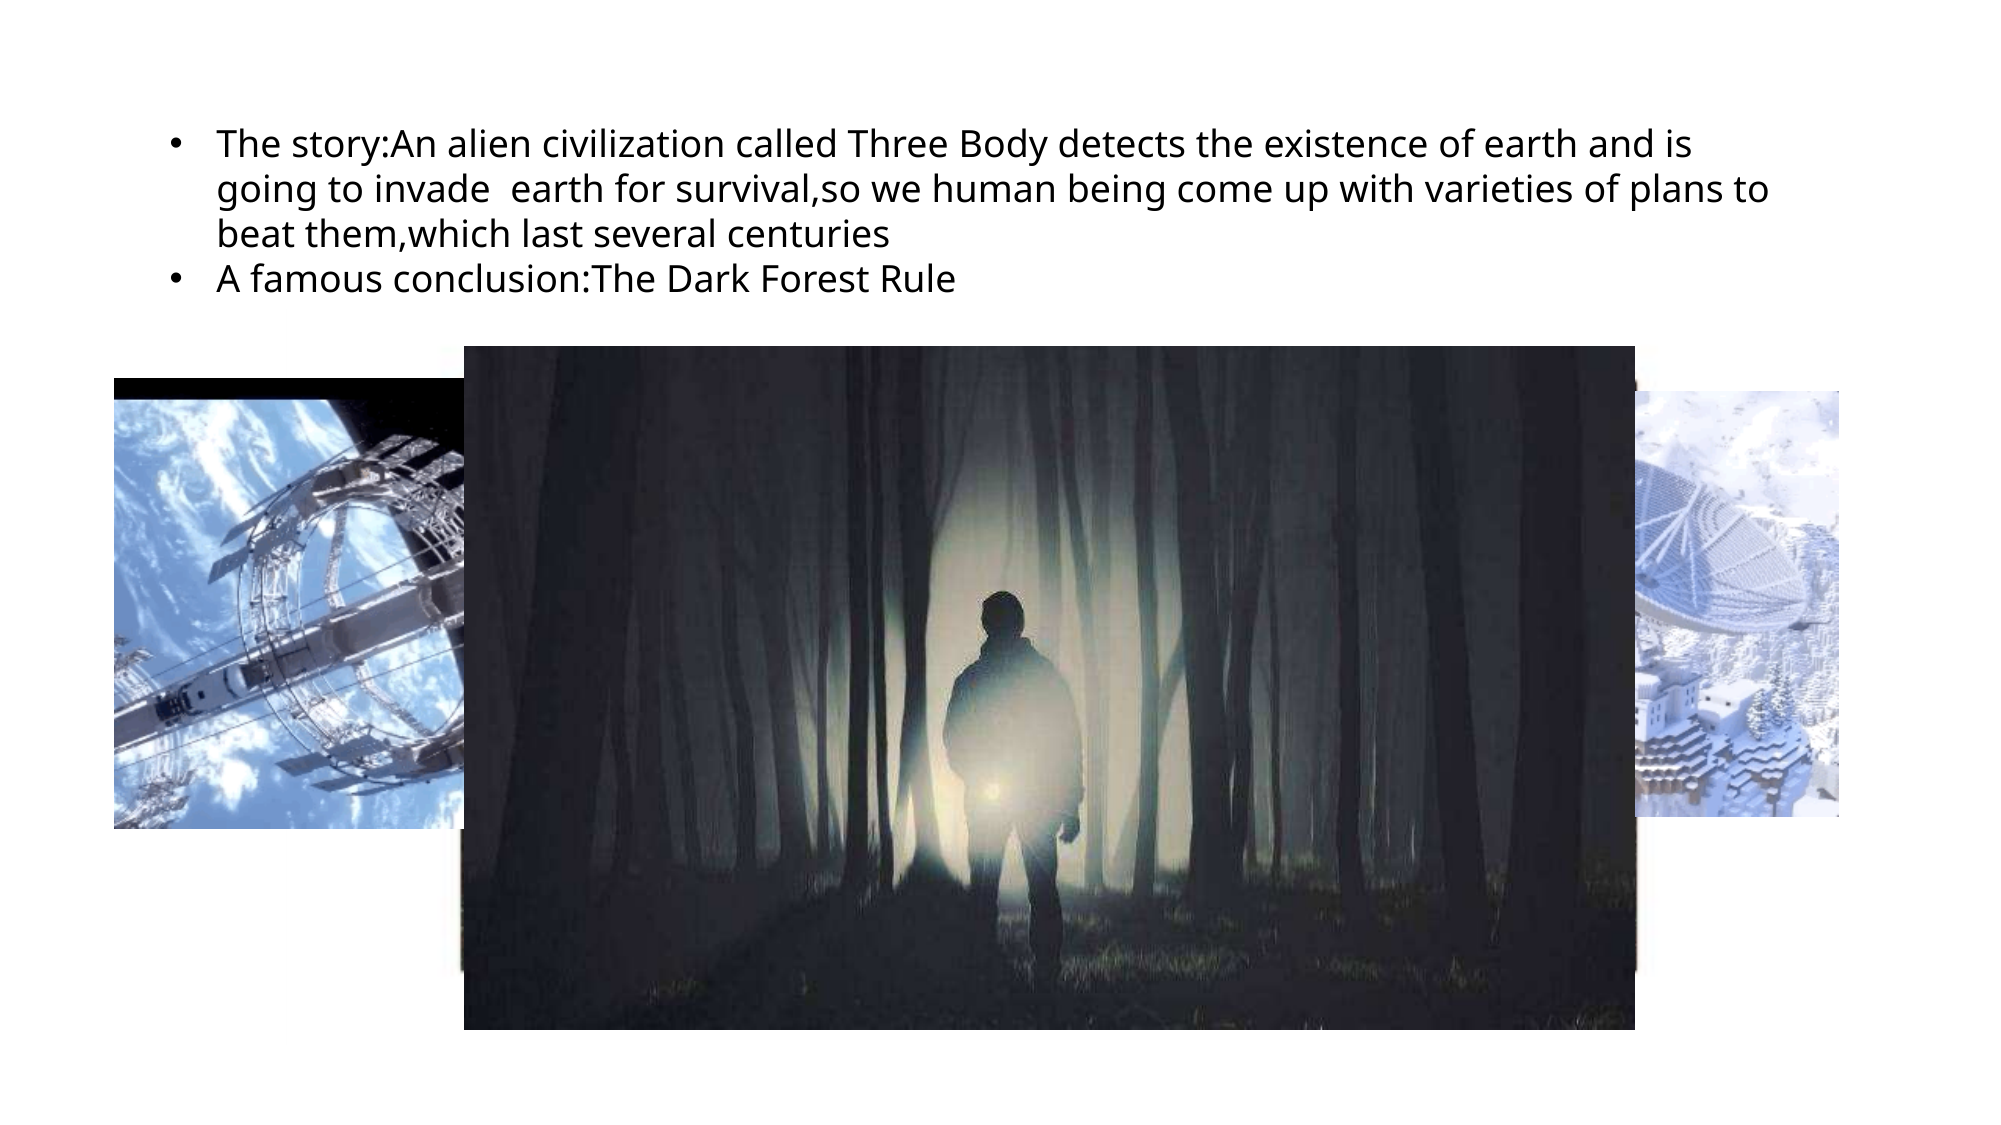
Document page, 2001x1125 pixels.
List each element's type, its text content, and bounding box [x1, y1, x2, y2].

text_box The story:An alien civilization called Three Body detects the existence of earth and is going to invade earth for survival,so we human being come up with varieties of plans to beat them,which last several centuries A famous conclusion:The Dark Forest Rule [154, 112, 1799, 308]
picture [114, 309, 1839, 1045]
